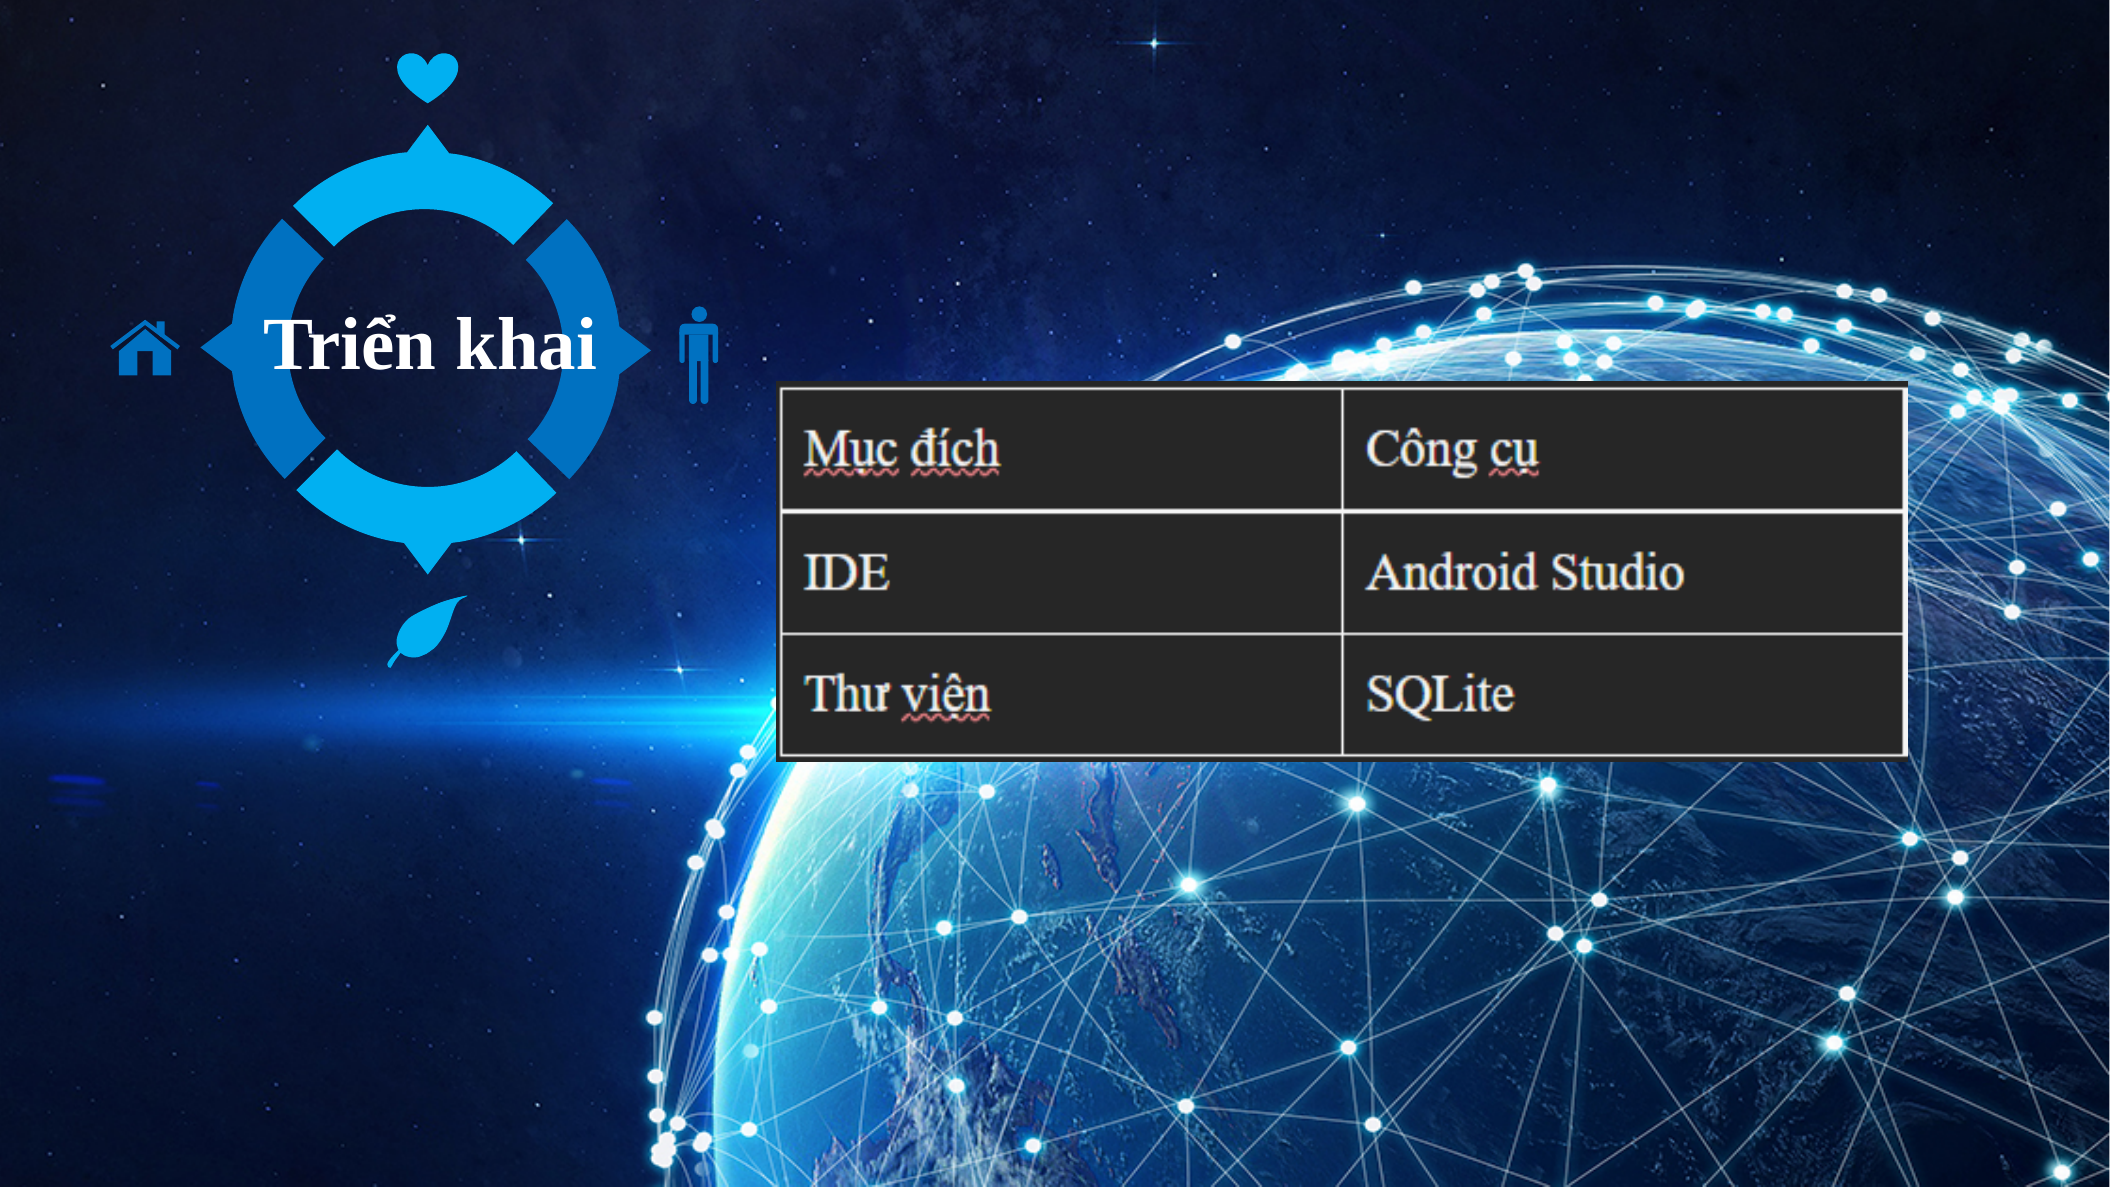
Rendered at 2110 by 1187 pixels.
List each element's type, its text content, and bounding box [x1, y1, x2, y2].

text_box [387, 595, 468, 669]
text_box [524, 217, 611, 286]
text_box [526, 295, 653, 481]
picture [0, 0, 2110, 1187]
text_box [294, 447, 558, 577]
text_box [291, 123, 555, 249]
text_box [198, 217, 327, 481]
text_box Triển khai [247, 286, 614, 393]
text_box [107, 321, 184, 376]
text_box [396, 52, 460, 105]
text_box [679, 306, 719, 404]
